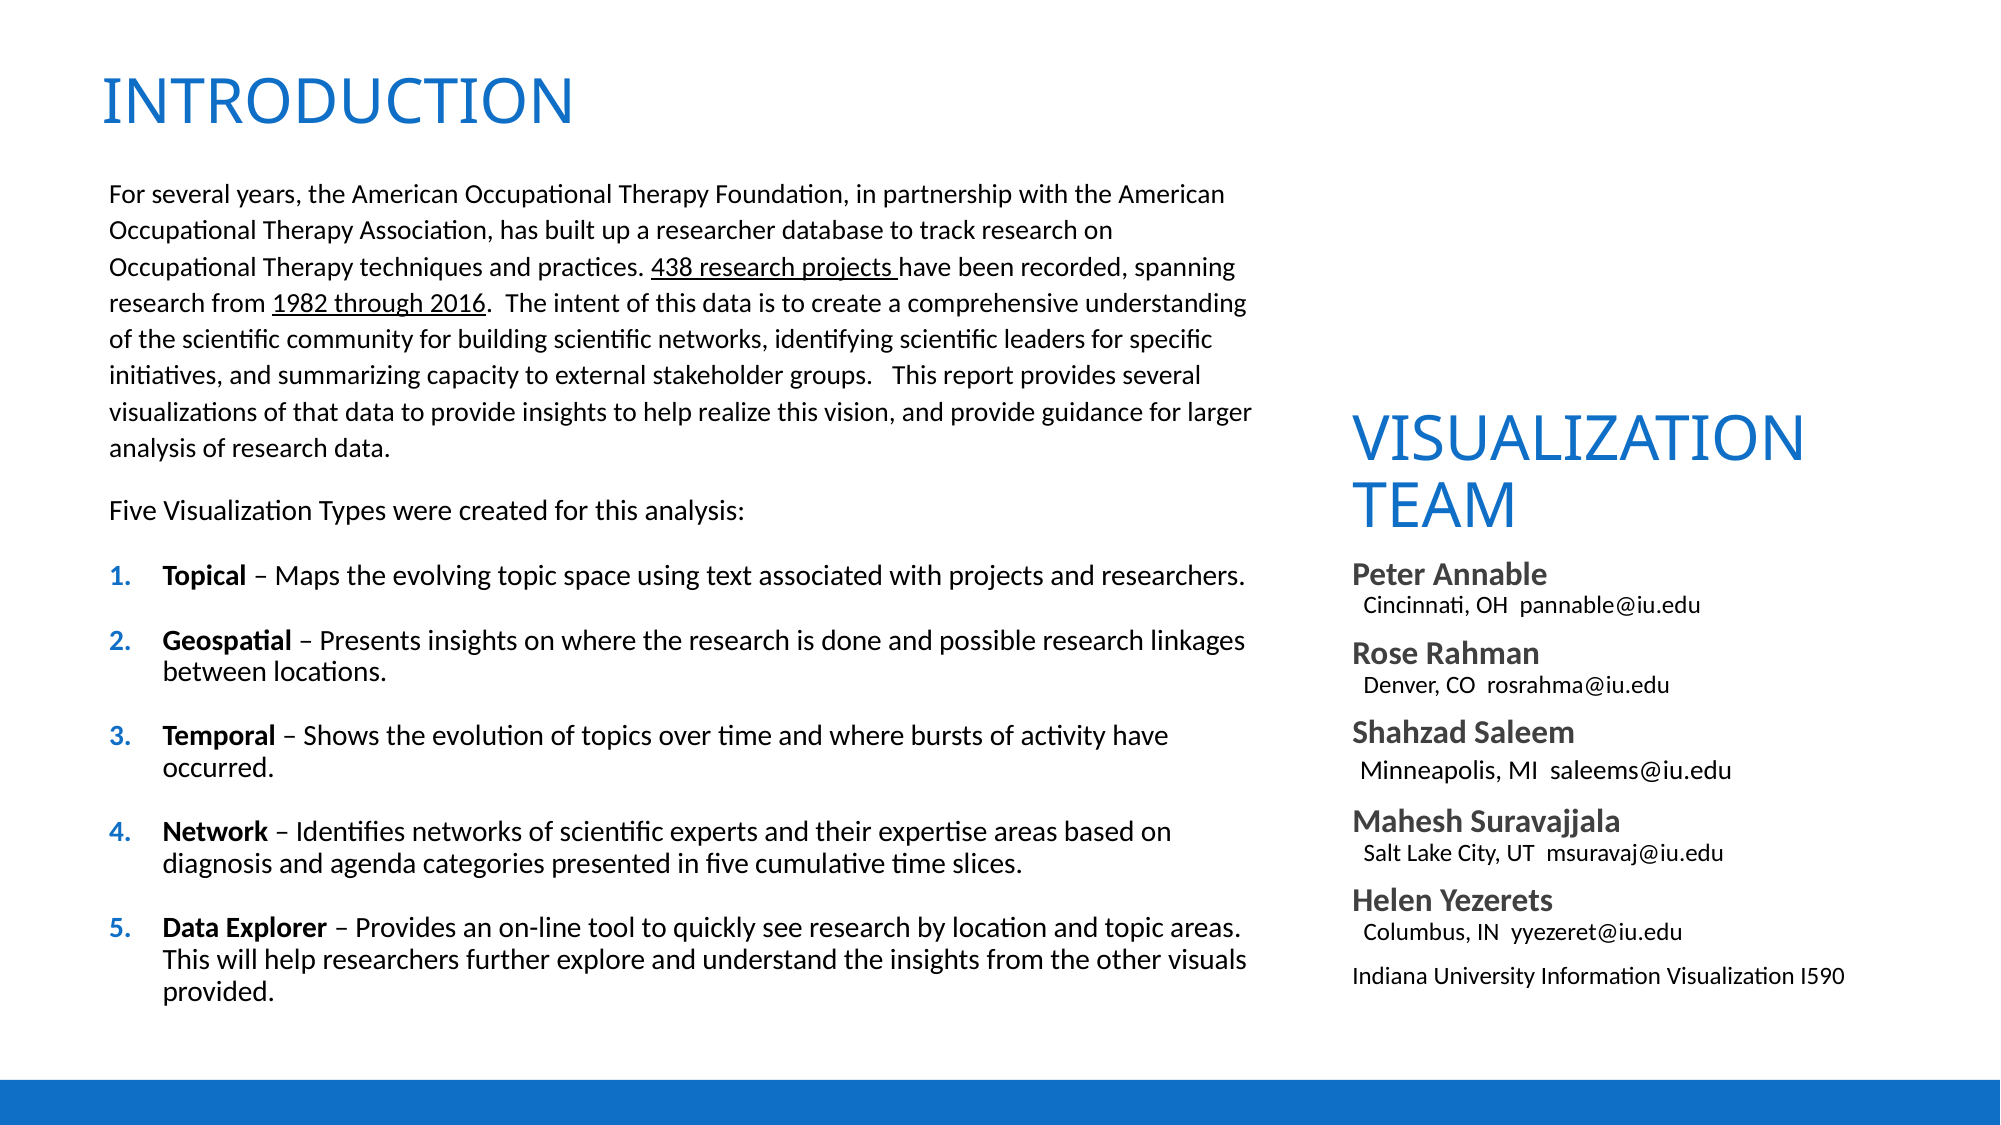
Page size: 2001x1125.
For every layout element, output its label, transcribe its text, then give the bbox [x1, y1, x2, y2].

text_box introduction [86, 48, 1660, 145]
list For several years, the American Occupational Therapy Foundation, in partnership with the American Occupational Therapy Association, has built up a researcher database to track research on Occupational Therapy techniques and practices. 438 research projects have been recorded, spanning research from 1982 through 2016. The intent of this data is to create a comprehensive understanding of the scientific community for building scientific networks, identifying scientific leaders for specific initiatives, and summarizing capacity to external stakeholder groups. This report provides several visualizations of that data to provide insights to help realize this vision, and provide guidance for larger analysis of research data. Five Visualization Types were created for this analysis: Topical – Maps the evolving topic space using text associated with projects and researchers. Geospatial – Presents insights on where the research is done and possible research linkages between locations. Temporal – Shows the evolution of topics over time and where bursts of activity have occurred. Network – Identifies networks of scientific experts and their expertise areas based on diagnosis and agenda categories presented in five cumulative time slices. Data Explorer – Provides an on-line tool to quickly see research by location and topic areas. This will help researchers further explore and understand the insights from the other visuals provided. [86, 165, 1275, 1044]
list Peter Annable Cincinnati, OH pannable@iu.edu Rose Rahman Denver, CO rosrahma@iu.edu Shahzad Saleem Minneapolis, MI saleems@iu.edu Mahesh Suravajjala Salt Lake City, UT msuravaj@iu.edu Helen Yezerets Columbus, IN yyezeret@iu.edu Indiana University Information Visualization I590 [1337, 549, 1914, 1024]
title Visualization Team [1337, 332, 1913, 549]
